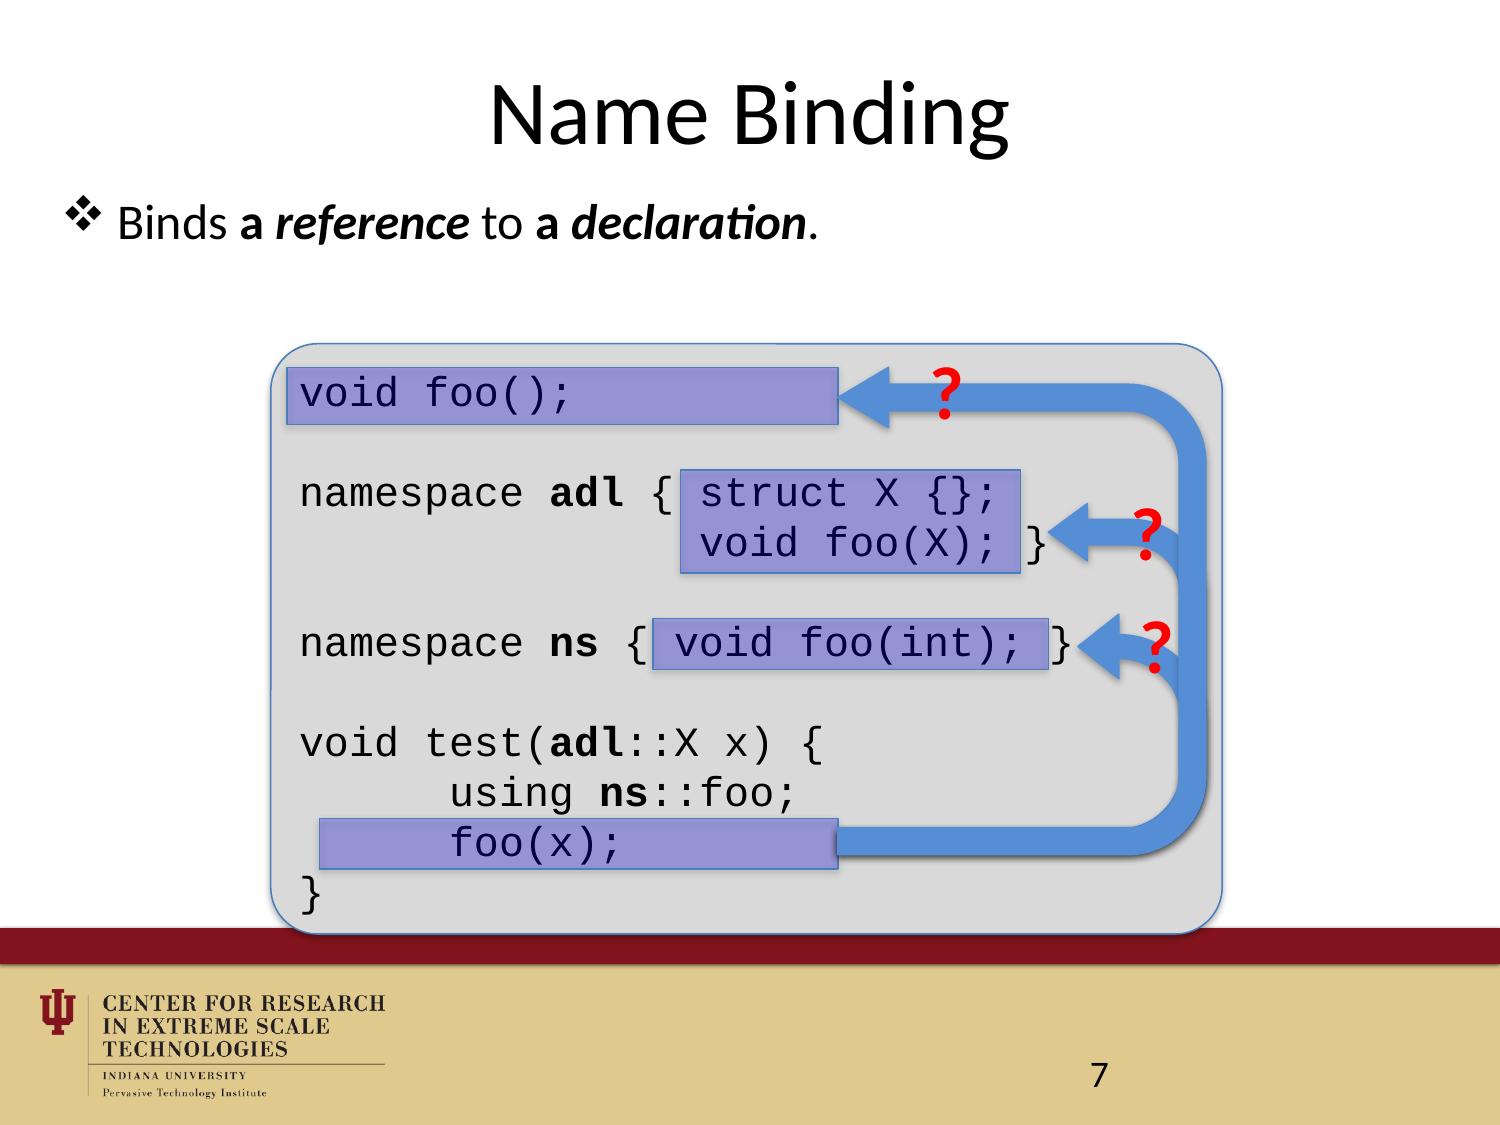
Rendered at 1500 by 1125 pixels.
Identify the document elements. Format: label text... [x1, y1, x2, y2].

text_box [286, 367, 839, 425]
text_box ? [1125, 590, 1204, 696]
text_box [1047, 502, 1115, 562]
text_box [319, 818, 839, 870]
text_box [837, 366, 914, 429]
text_box ? [1115, 477, 1194, 583]
slide_number 7 [1074, 1042, 1425, 1103]
text_box [1077, 613, 1125, 680]
picture [25, 979, 399, 1109]
text_box [837, 383, 1207, 856]
title Name Binding [75, 45, 1425, 182]
text_box void foo(); namespace adl { struct X {}; void foo(X); } namespace ns { void foo(int); } void test(adl::X x) { using ns::foo; foo(x); } [269, 342, 1223, 935]
text_box [680, 469, 1021, 574]
list Binds a reference to a declaration. [46, 182, 1452, 991]
text_box ? [914, 336, 994, 442]
text_box [652, 618, 1049, 670]
